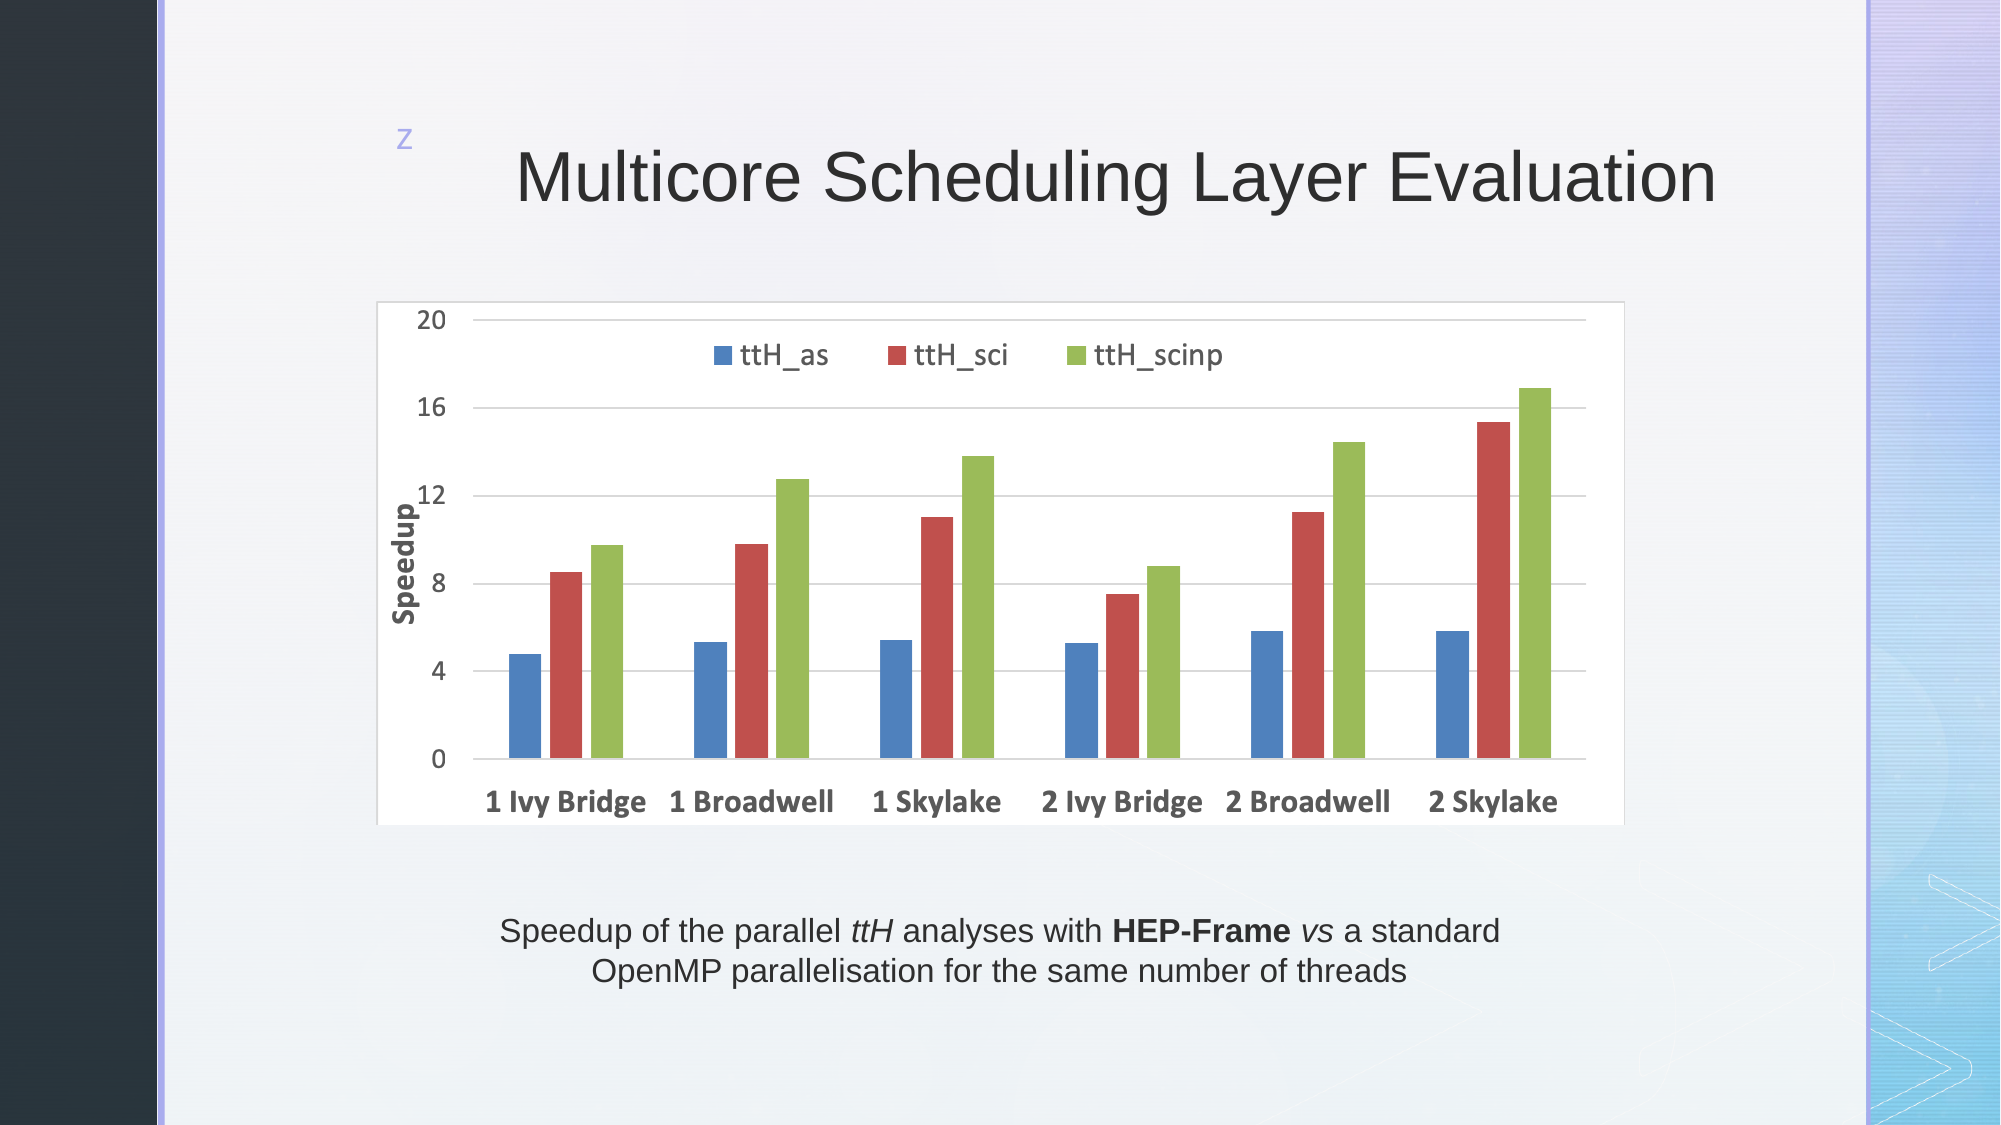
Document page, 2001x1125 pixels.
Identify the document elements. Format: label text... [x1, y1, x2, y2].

title Multicore Scheduling Layer Evaluation [428, 132, 1734, 310]
picture [374, 299, 1626, 826]
picture [1871, 0, 2001, 1125]
text_box Speedup of the parallel ttH analyses with HEP-Frame vs a standard OpenMP parallelisation for the same number of threads [445, 901, 1555, 997]
picture [0, 0, 157, 1125]
